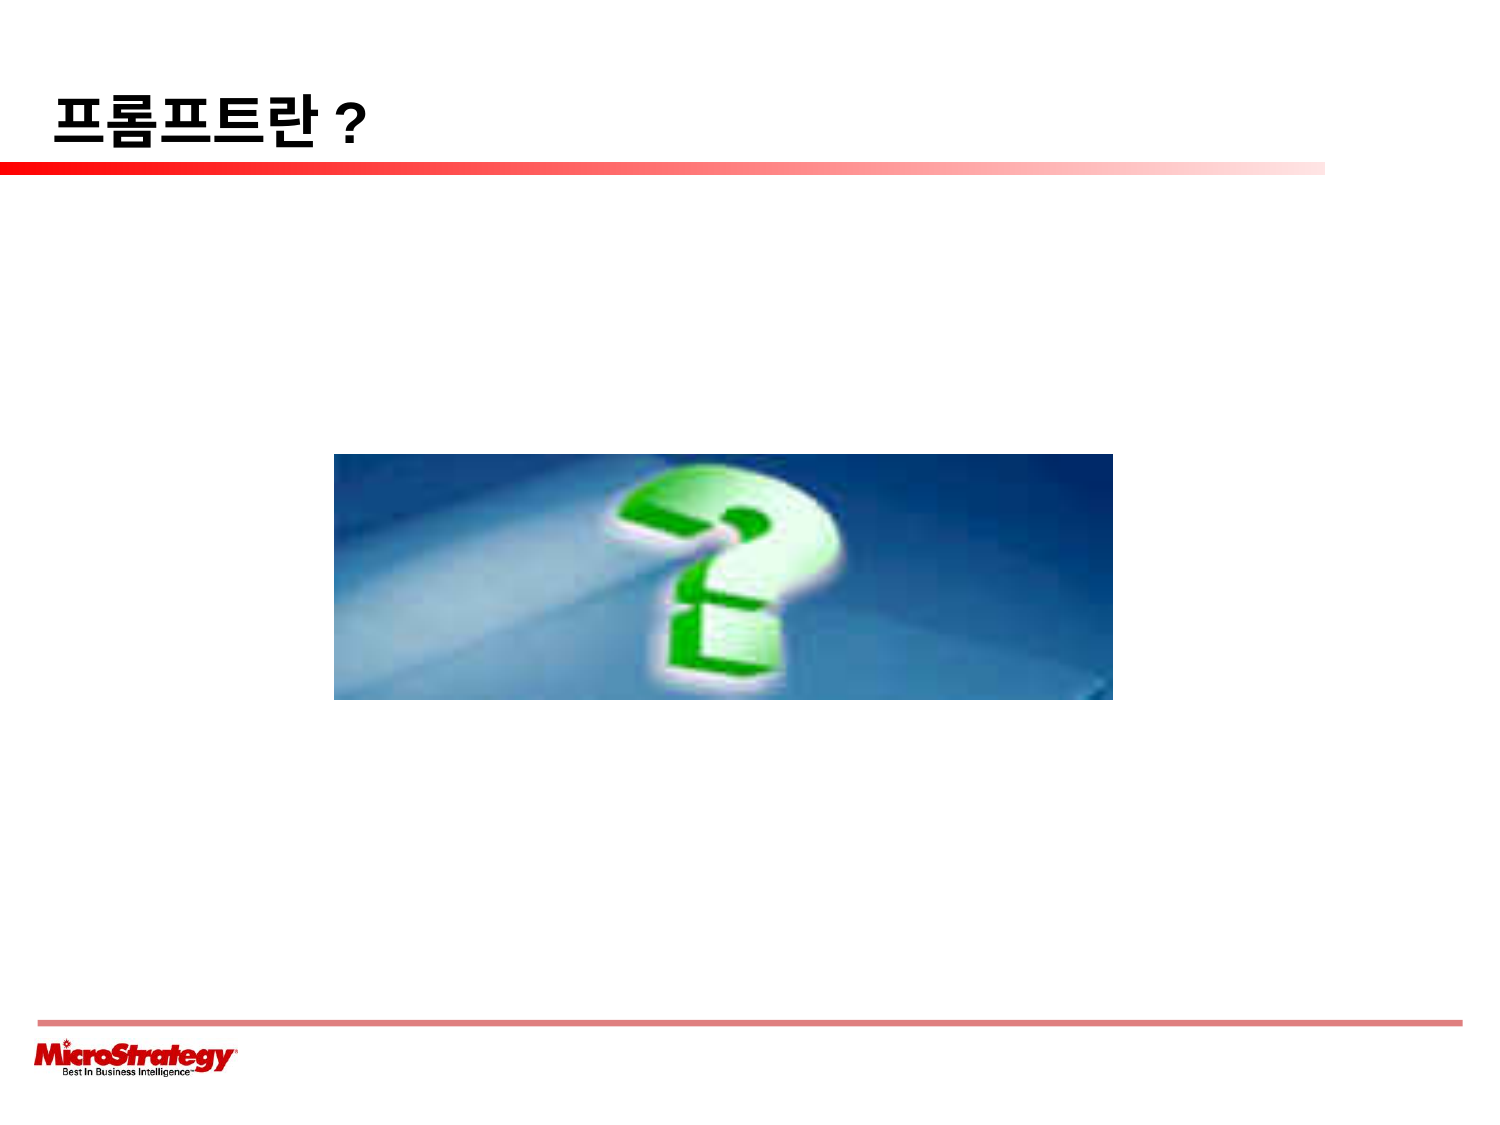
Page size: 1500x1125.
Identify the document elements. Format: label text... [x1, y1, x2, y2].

picture [334, 454, 1113, 701]
title 프롬프트란? [37, 37, 1463, 163]
picture [34, 1038, 238, 1077]
